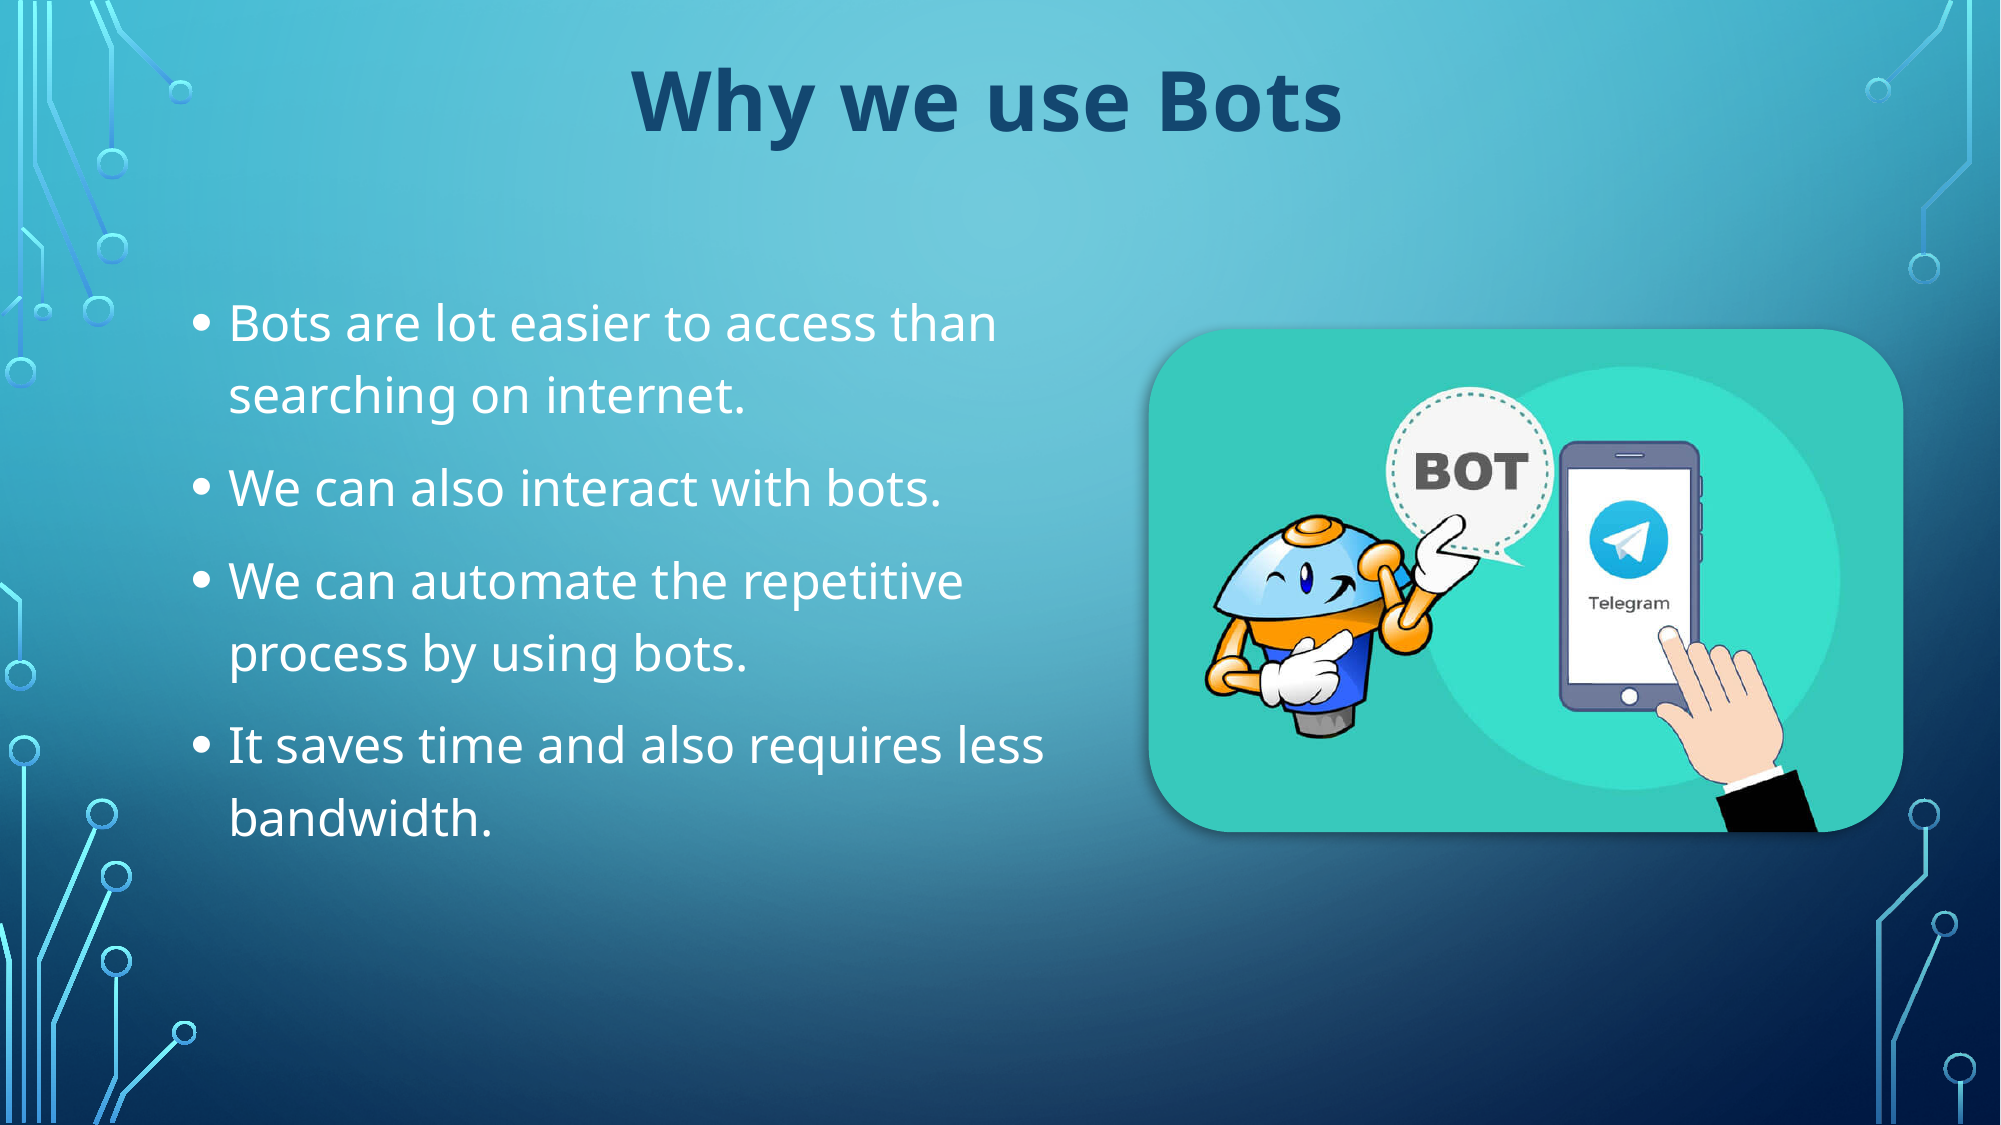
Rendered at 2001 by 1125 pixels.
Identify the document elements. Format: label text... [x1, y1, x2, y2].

title Why we use Bots [175, 33, 1801, 175]
picture [1148, 328, 1904, 833]
list Bots are lot easier to access than searching on internet. We can also interact with bots. We can automate the repetitive process by using bots. It saves time and also requires less bandwidth. [175, 272, 1113, 867]
